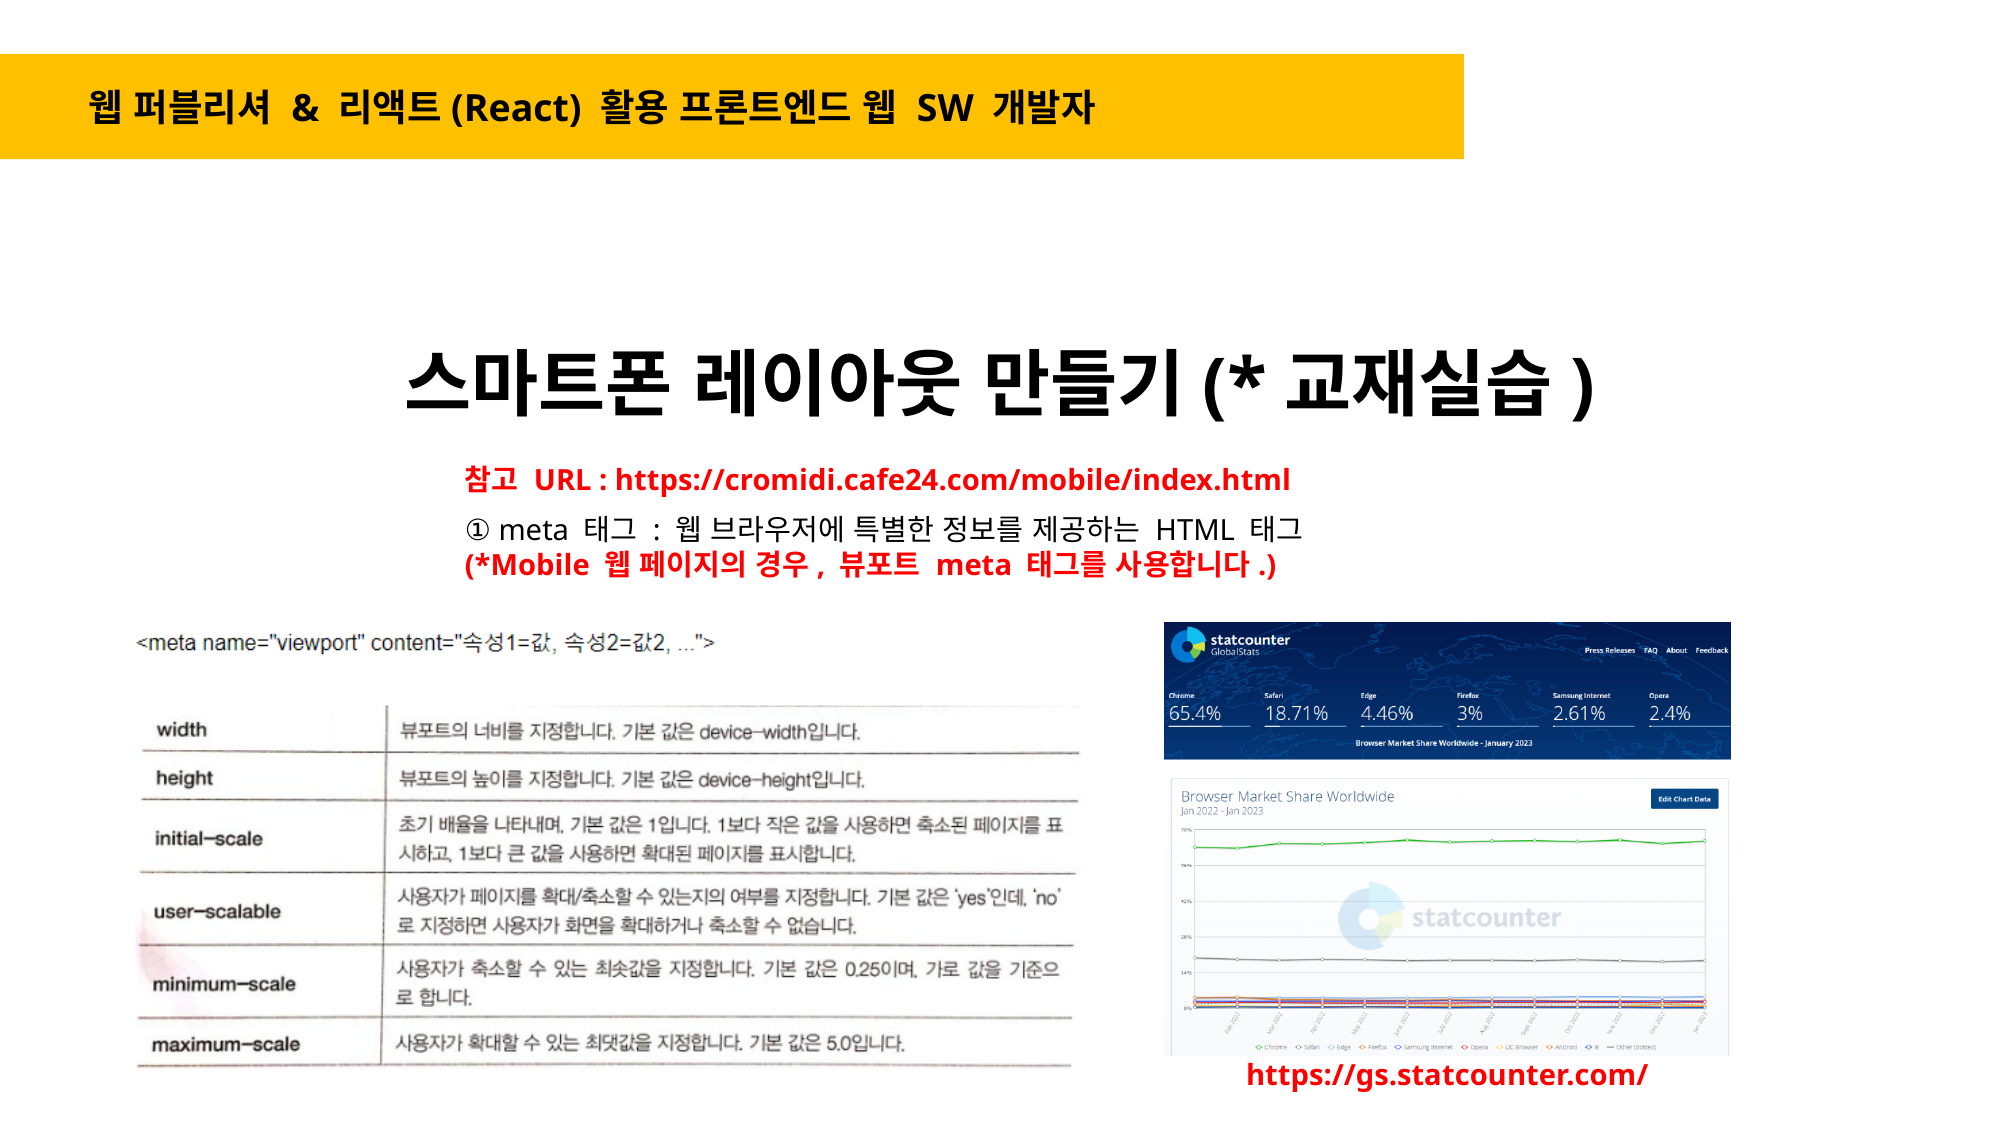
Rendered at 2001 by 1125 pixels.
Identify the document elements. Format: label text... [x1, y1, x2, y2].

picture [1164, 622, 1731, 1056]
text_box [0, 53, 1464, 160]
text_box 스마트폰 레이아웃 만들기(*교재실습) [218, 330, 1781, 433]
text_box https://gs.statcounter.com/ [1231, 1056, 1664, 1100]
text_box 참고 URL : https://cromidi.cafe24.com/mobile/index.html [450, 453, 1511, 504]
picture [121, 622, 1103, 1080]
text_box ① meta 태그 : 웹 브라우저에 특별한 정보를 제공하는 HTML 태그 (*Mobile 웹 페이지의 경우, 뷰포트 meta 태그를 사용합니다.) [450, 504, 1550, 589]
